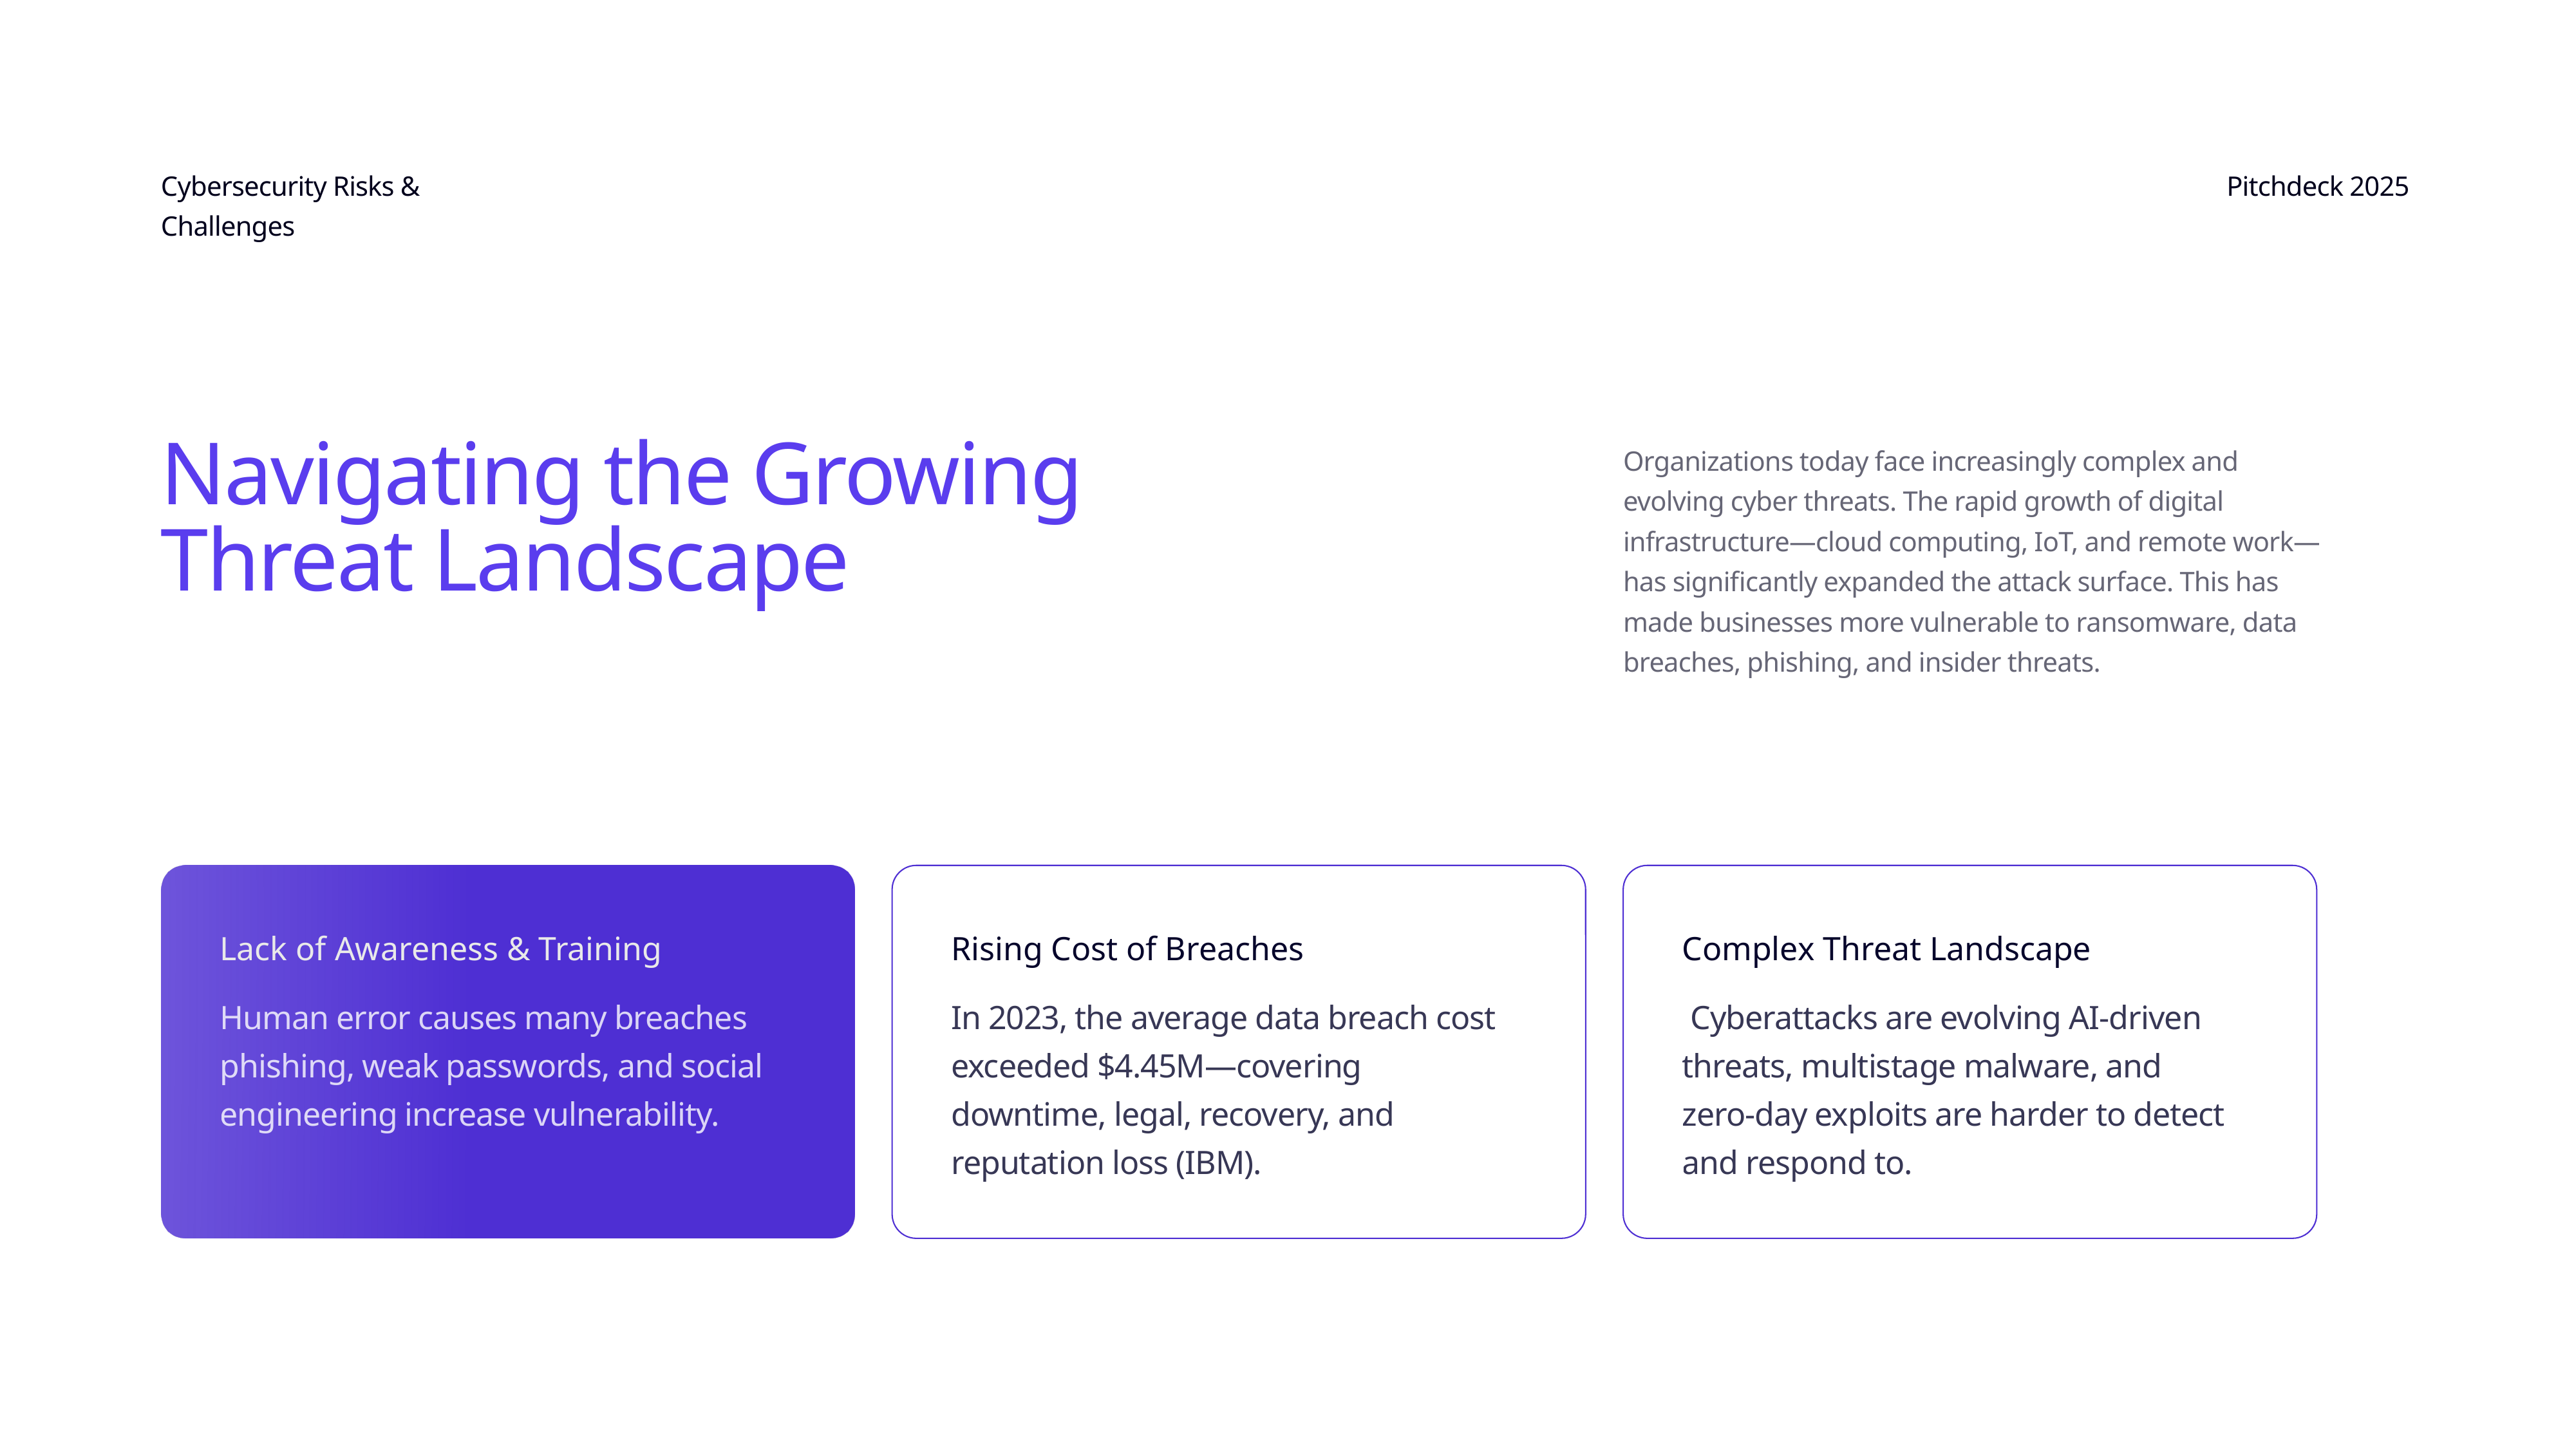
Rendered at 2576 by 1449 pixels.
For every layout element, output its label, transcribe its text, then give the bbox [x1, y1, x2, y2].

text_box Complex Threat Landscape [1682, 928, 2218, 978]
text_box [1623, 865, 2317, 1238]
text_box Cybersecurity Risks & Challenges [160, 160, 460, 251]
text_box Rising Cost of Breaches [951, 928, 1487, 978]
text_box Navigating the Growing Threat Landscape [161, 436, 1205, 637]
picture [161, 865, 855, 1238]
text_box Organizations today face increasingly complex and evolving cyber threats. The rapid growth of digital infrastructure—cloud computing, IoT, and remote work—has significantly expanded the attack surface. This has made businesses more vulnerable to ransomware, data breaches, phishing, and insider threats. [1623, 436, 2327, 687]
text_box Pitchdeck 2025 [2215, 160, 2421, 211]
text_box Cyberattacks are evolving AI-driven threats, multistage malware, and zero-day exploits are harder to detect and respond to. [1682, 987, 2228, 1191]
text_box [892, 865, 1586, 1238]
text_box In 2023, the average data breach cost exceeded $4.45M—covering downtime, legal, recovery, and reputation loss (IBM). [951, 987, 1498, 1191]
